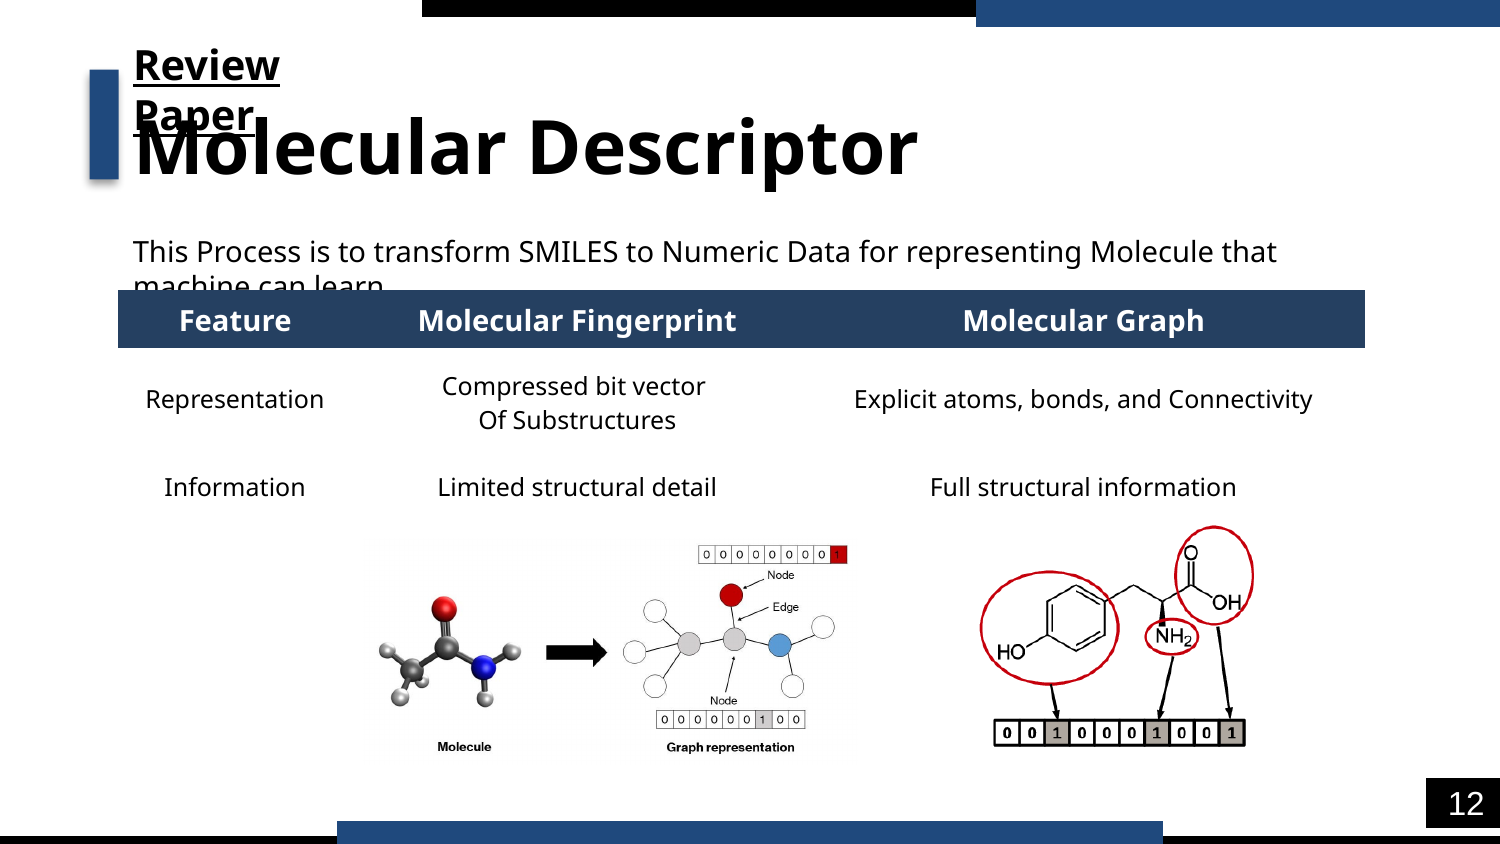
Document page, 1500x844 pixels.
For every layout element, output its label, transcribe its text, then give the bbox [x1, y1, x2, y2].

table_header Feature [118, 290, 352, 348]
table_header Molecular Fingerprint [352, 290, 803, 348]
table_cell Information [118, 448, 352, 523]
text_box [88, 68, 118, 182]
text_box Molecular Descriptor [118, 90, 1182, 200]
picture [957, 523, 1266, 761]
table_cell Representation [118, 348, 352, 448]
table_header Molecular Graph [803, 290, 1365, 348]
text_box This Process is to transform SMILES to Numeric Data for representing Molecule that machine can learn. [118, 225, 1393, 311]
slide_number 12 [1162, 779, 1500, 825]
table_cell Compressed bit vector Of Substructures [352, 348, 803, 448]
picture [363, 537, 858, 766]
table_cell Explicit atoms, bonds, and Connectivity [803, 348, 1365, 448]
table_cell Limited structural detail [352, 448, 803, 523]
table_cell Full structural information [803, 448, 1365, 523]
text_box Review Paper [118, 57, 409, 120]
